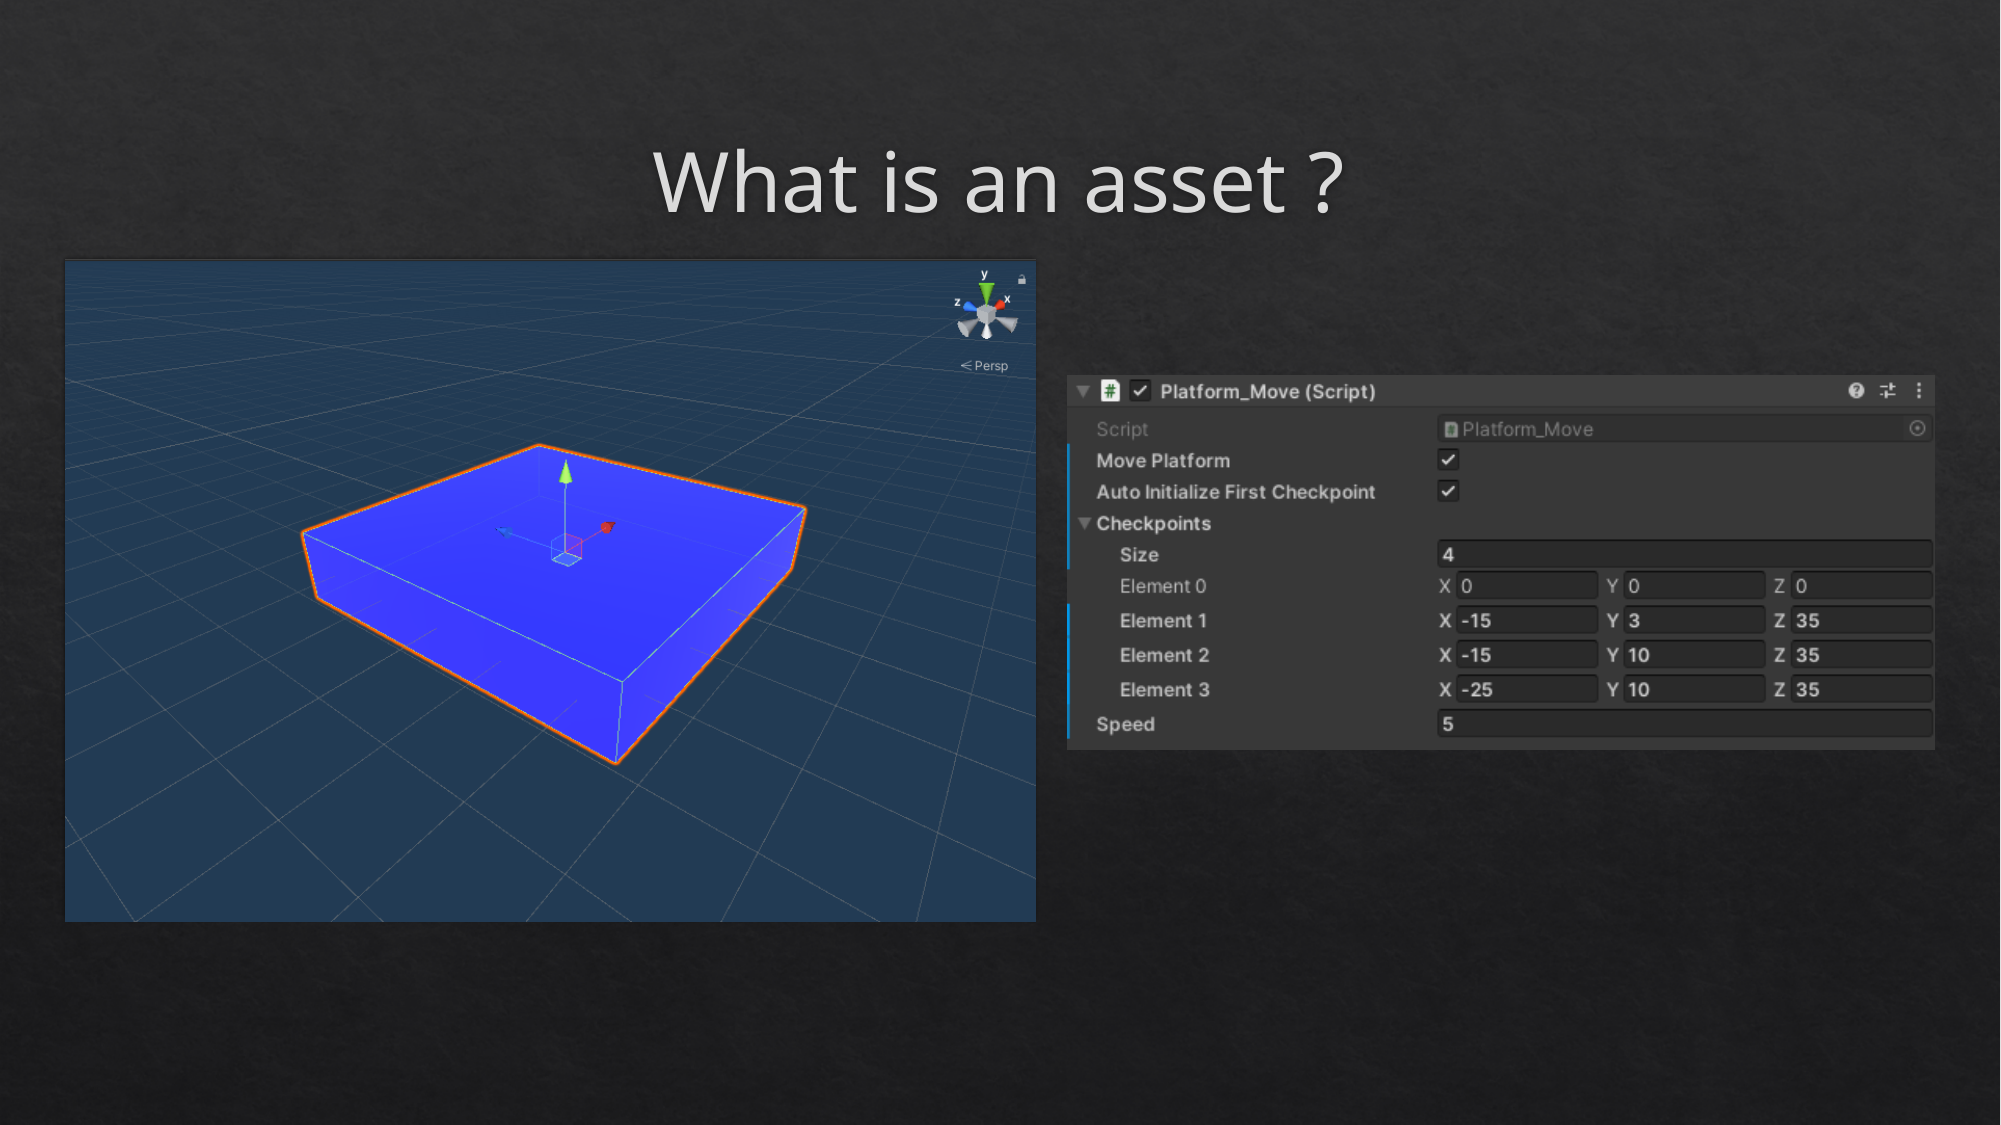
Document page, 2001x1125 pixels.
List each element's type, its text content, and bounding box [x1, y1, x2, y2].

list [64, 258, 1036, 922]
title What is an asset ? [149, 99, 1849, 260]
picture [1067, 375, 1936, 750]
